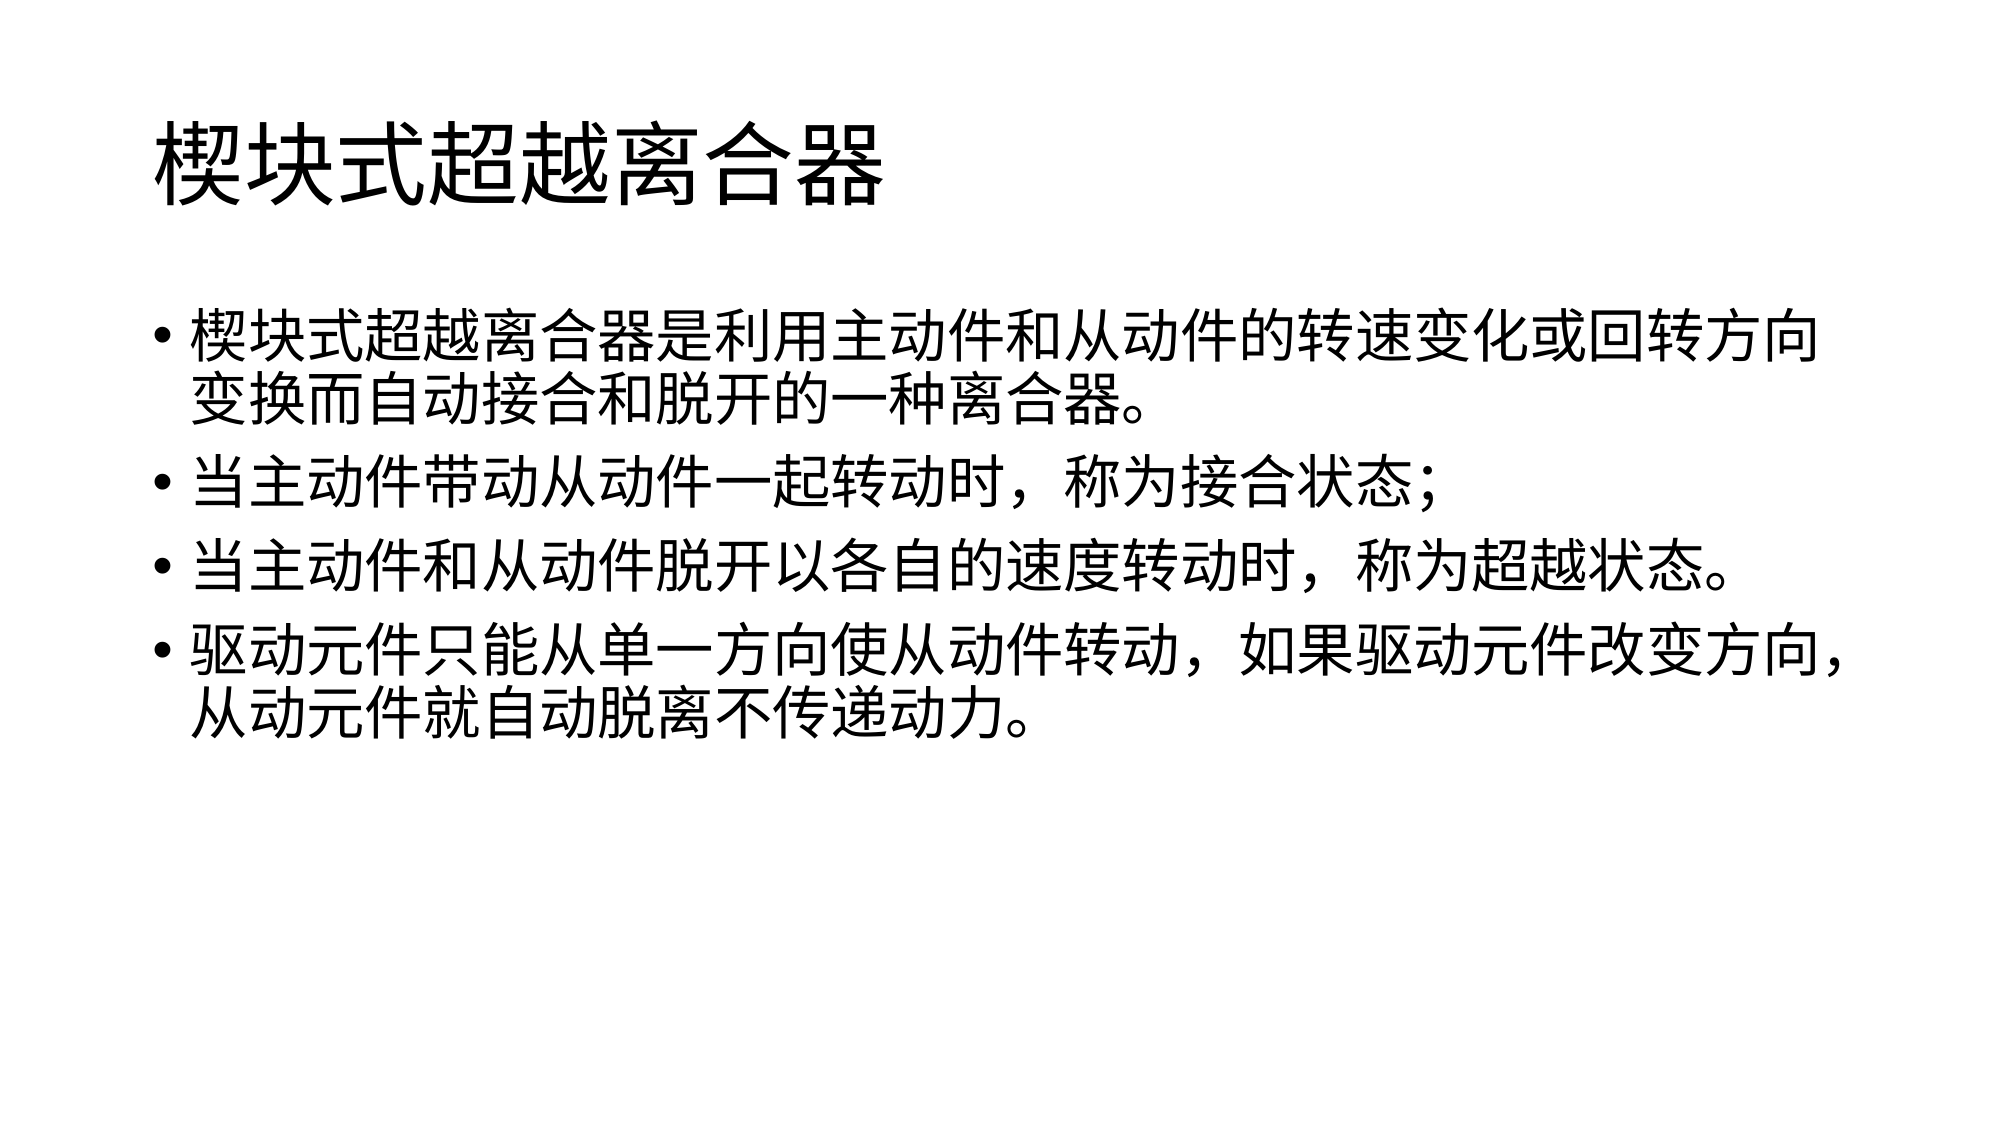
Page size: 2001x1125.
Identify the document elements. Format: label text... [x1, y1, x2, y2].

list 楔块式超越离合器是利用主动件和从动件的转速变化或回转方向变换而自动接合和脱开的一种离合器。 当主动件带动从动件一起转动时，称为接合状态； 当主动件和从动件脱开以各自的速度转动时，称为超越状态。 驱动元件只能从单一方向使从动件转动，如果驱动元件改变方向，从动元件就自动脱离不传递动力。 [137, 299, 1863, 1014]
title 楔块式超越离合器 [137, 59, 1863, 278]
